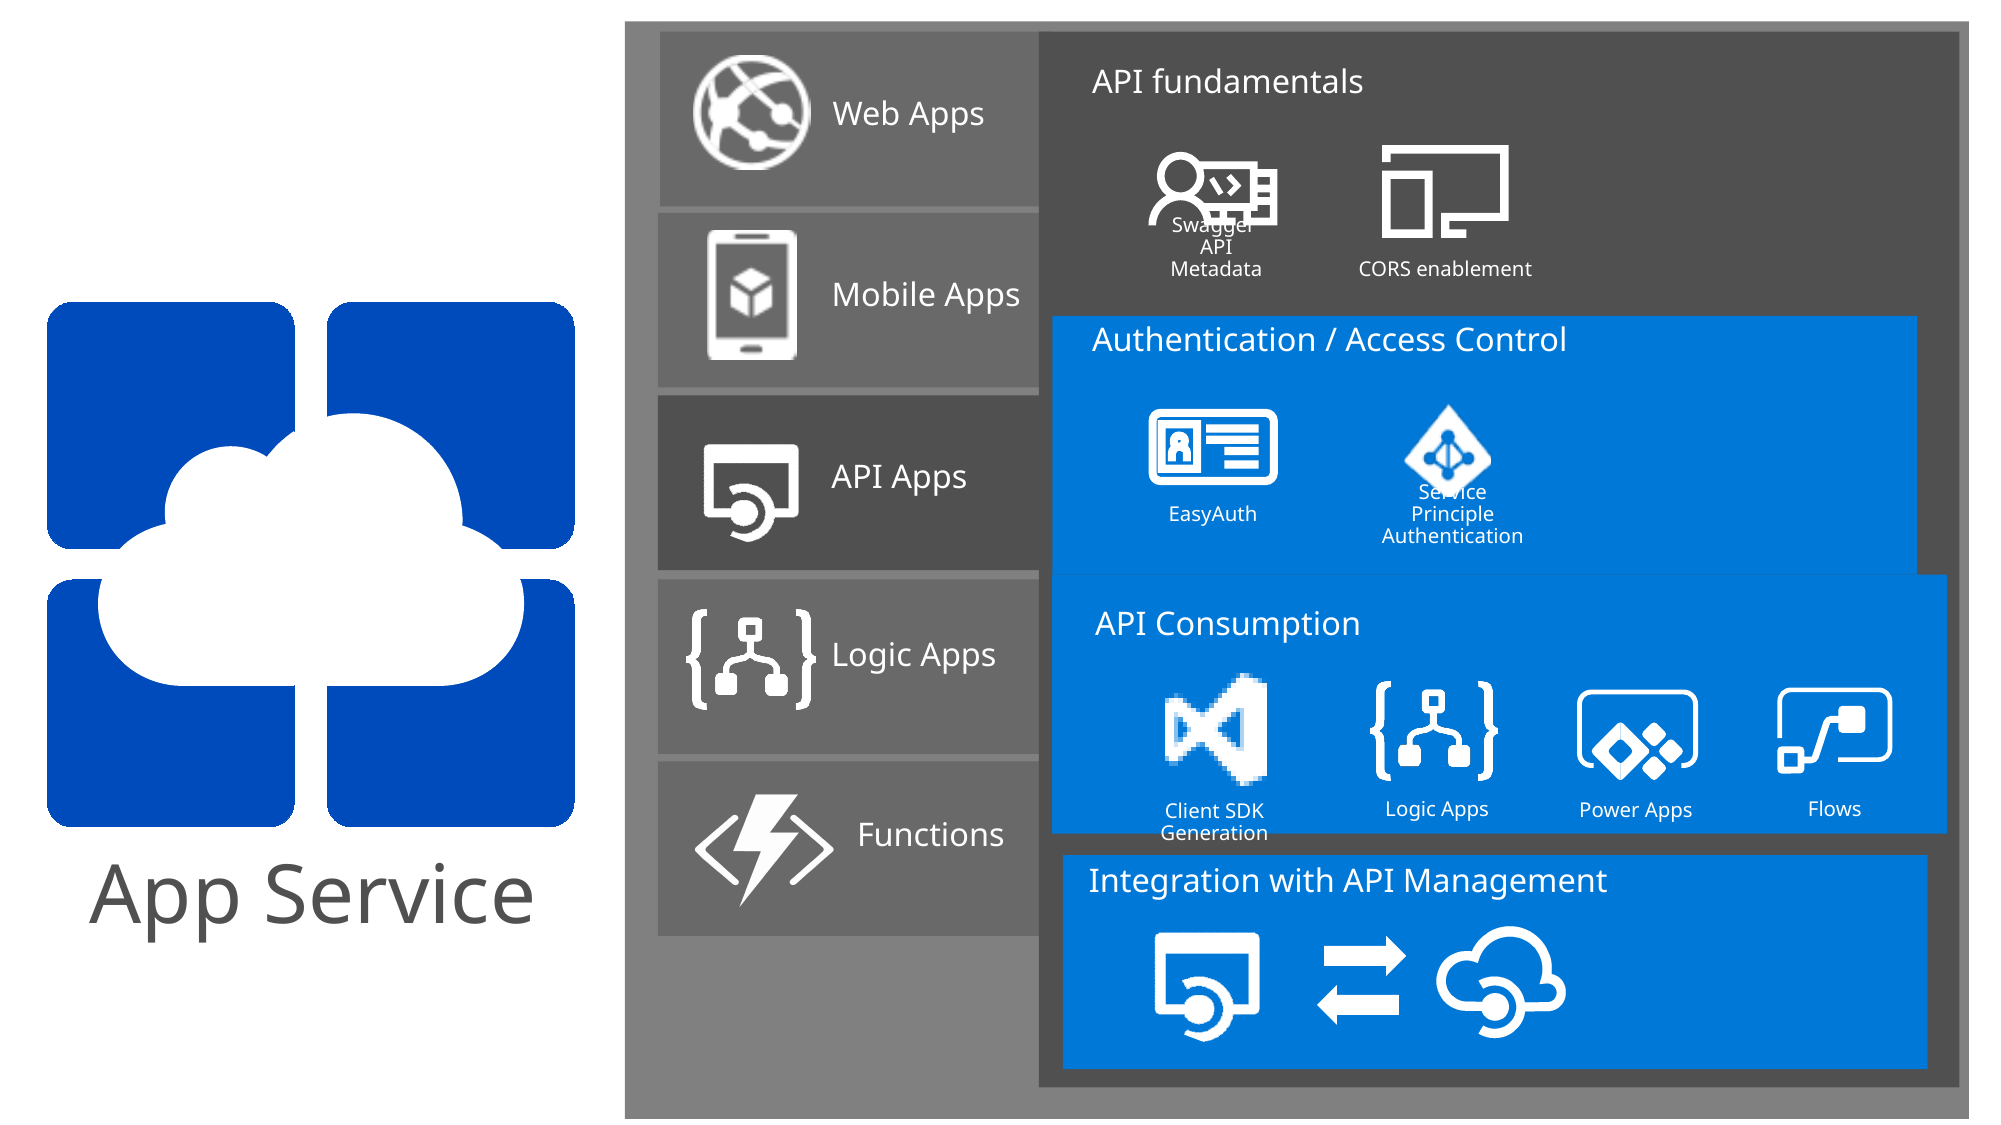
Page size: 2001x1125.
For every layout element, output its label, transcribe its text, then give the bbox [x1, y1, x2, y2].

text_box Client SDK Generation [1135, 793, 1294, 853]
text_box [1382, 145, 1509, 238]
text_box Authentication / Access Control [1077, 315, 1633, 366]
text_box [1777, 687, 1893, 774]
picture [1436, 917, 1566, 1047]
text_box [624, 21, 1969, 1119]
text_box Web Apps [811, 79, 1015, 151]
picture [1145, 928, 1269, 1044]
text_box [1062, 855, 1928, 1070]
text_box Logic Apps [1357, 790, 1517, 828]
text_box [1052, 315, 1918, 575]
text_box [657, 212, 1038, 388]
text_box [1038, 31, 1960, 1088]
text_box Power Apps [1556, 792, 1716, 830]
picture [1161, 669, 1267, 786]
text_box [657, 761, 1038, 936]
picture [686, 594, 816, 724]
text_box API Apps [807, 442, 998, 514]
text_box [46, 302, 575, 828]
picture [693, 55, 811, 170]
text_box Logic Apps [816, 621, 1027, 692]
picture [1369, 666, 1498, 795]
text_box [657, 579, 1038, 754]
text_box [1148, 408, 1278, 486]
text_box [1316, 984, 1400, 1026]
text_box EasyAuth [1133, 496, 1293, 534]
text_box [1576, 689, 1699, 781]
text_box Flows [1755, 790, 1915, 828]
picture [696, 440, 807, 545]
text_box [657, 395, 1038, 571]
text_box [1148, 151, 1278, 226]
text_box App Service [52, 834, 574, 948]
text_box [1323, 935, 1407, 977]
picture [706, 230, 797, 360]
text_box API Consumption [1080, 599, 1913, 650]
text_box Swagger API Metadata [1137, 207, 1296, 289]
picture [690, 785, 839, 917]
text_box API fundamentals [1077, 58, 1633, 109]
picture [1404, 404, 1492, 497]
text_box Service Principle Authentication [1362, 474, 1544, 555]
text_box [660, 31, 1038, 207]
text_box Mobile Apps [802, 260, 1051, 332]
text_box CORS enablement [1343, 251, 1548, 289]
text_box [1051, 574, 1947, 834]
text_box Integration with API Management [1074, 856, 1629, 907]
text_box Functions [839, 800, 1035, 871]
